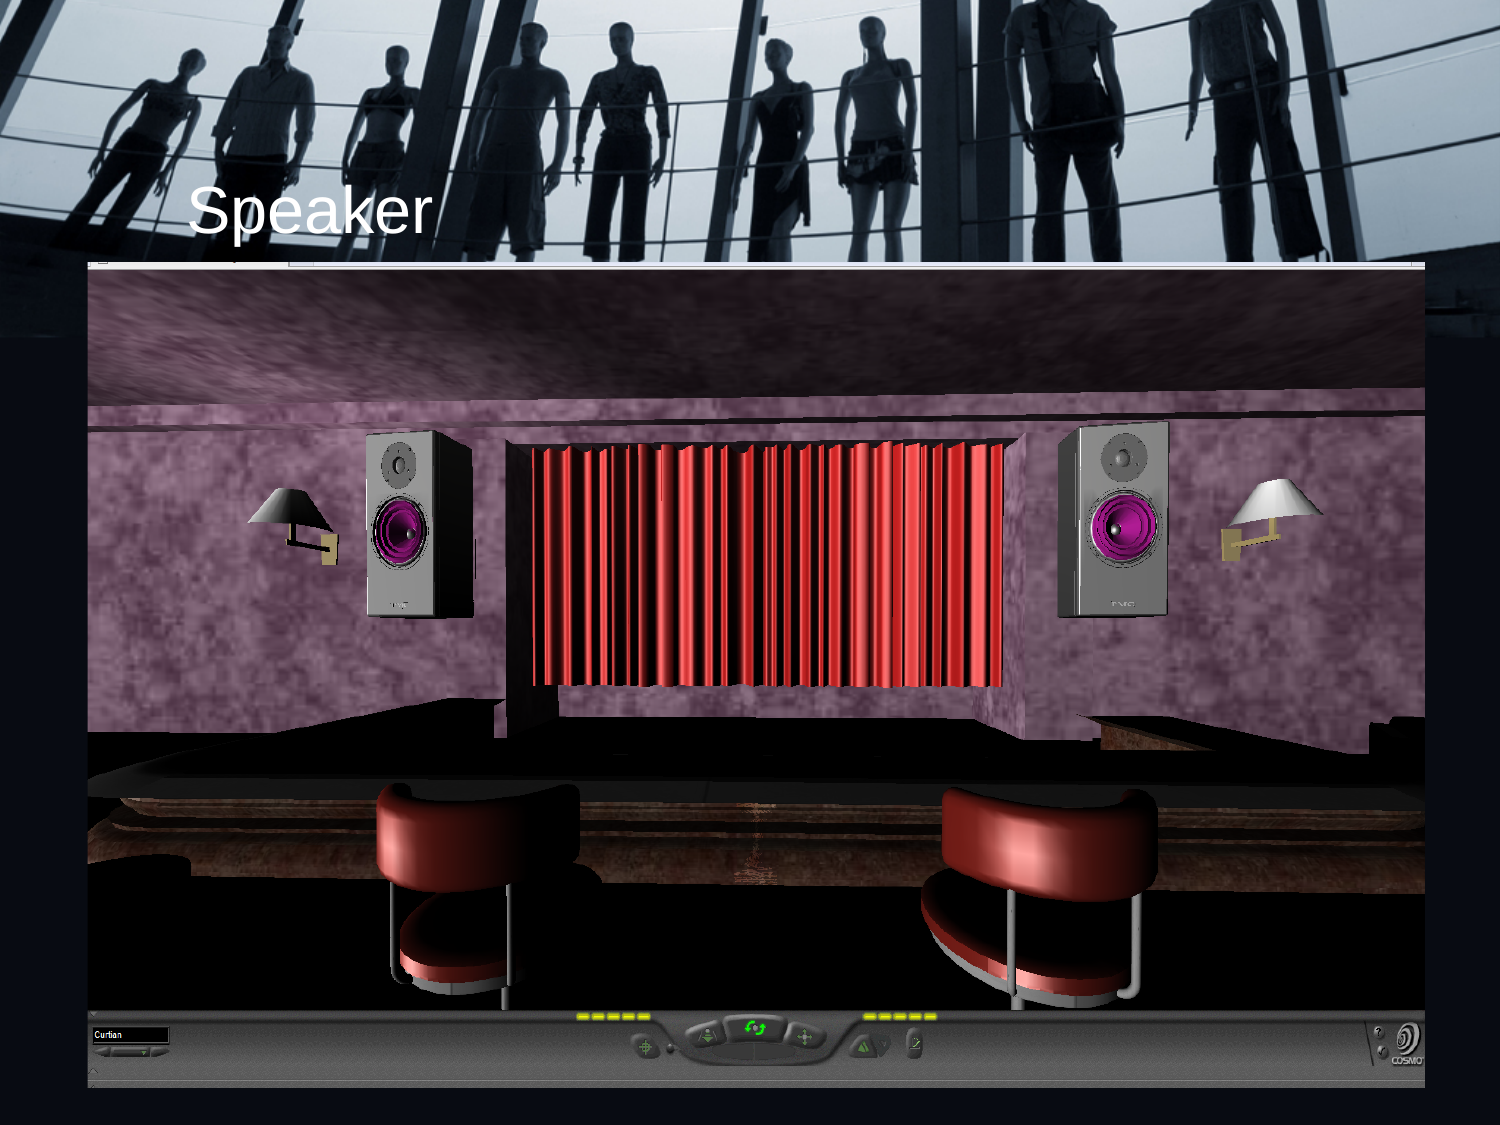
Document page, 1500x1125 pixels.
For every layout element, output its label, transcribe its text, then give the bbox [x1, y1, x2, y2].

title Speaker [170, 165, 1164, 249]
picture [0, 0, 1500, 1125]
